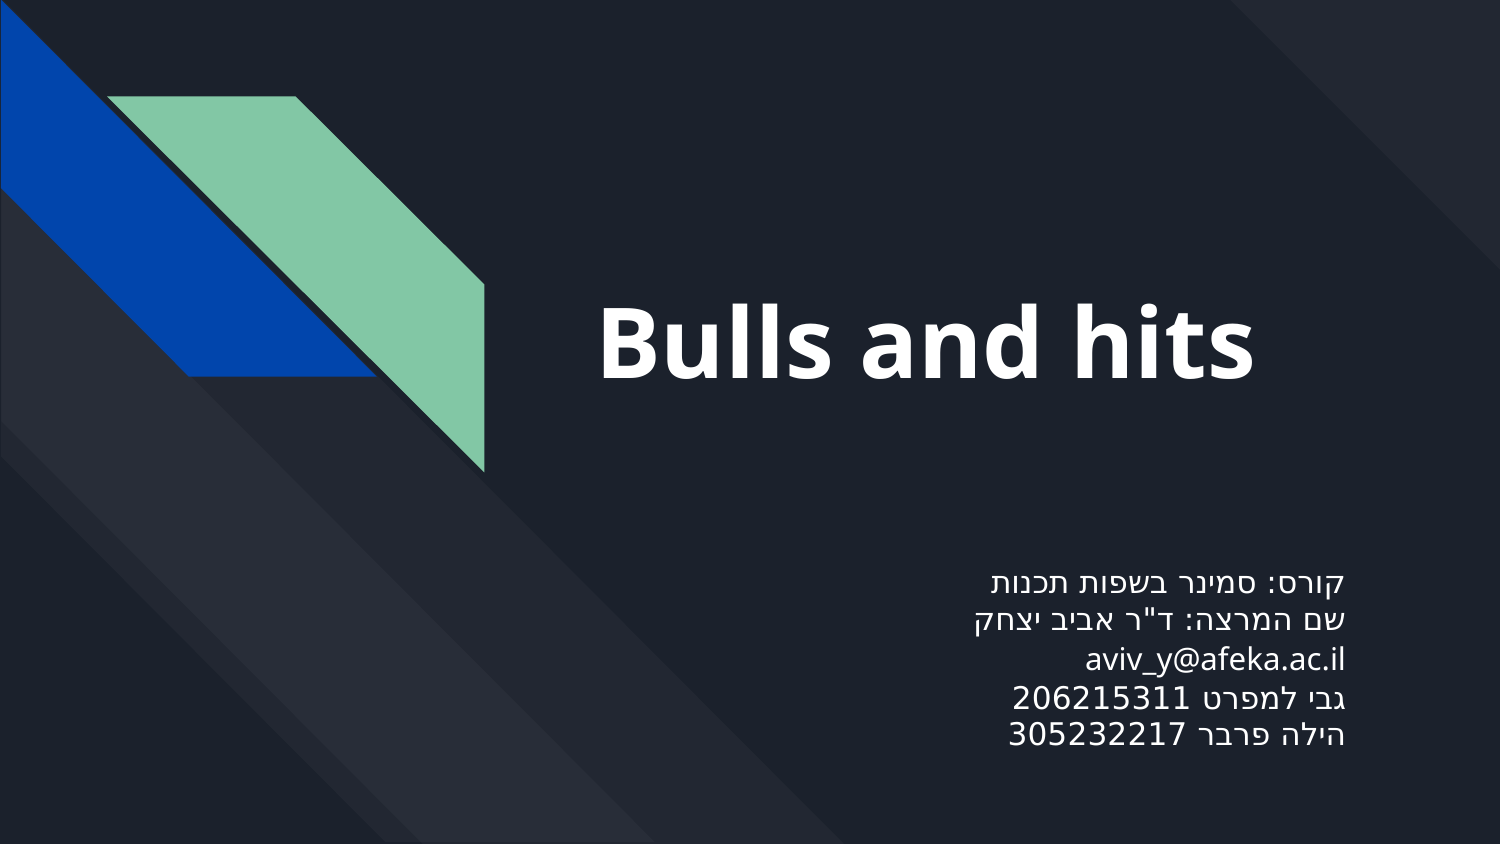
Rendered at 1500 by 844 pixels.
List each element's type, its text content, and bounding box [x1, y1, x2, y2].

title Bulls and hits [580, 258, 1404, 518]
subtitle קורס: סמינר בשפות תכנות שם המרצה: ד"ר אביב יצחק aviv_y@afeka.ac.il גבי למפרט 206215311 הילה פרבר 305232217 [792, 549, 1362, 778]
